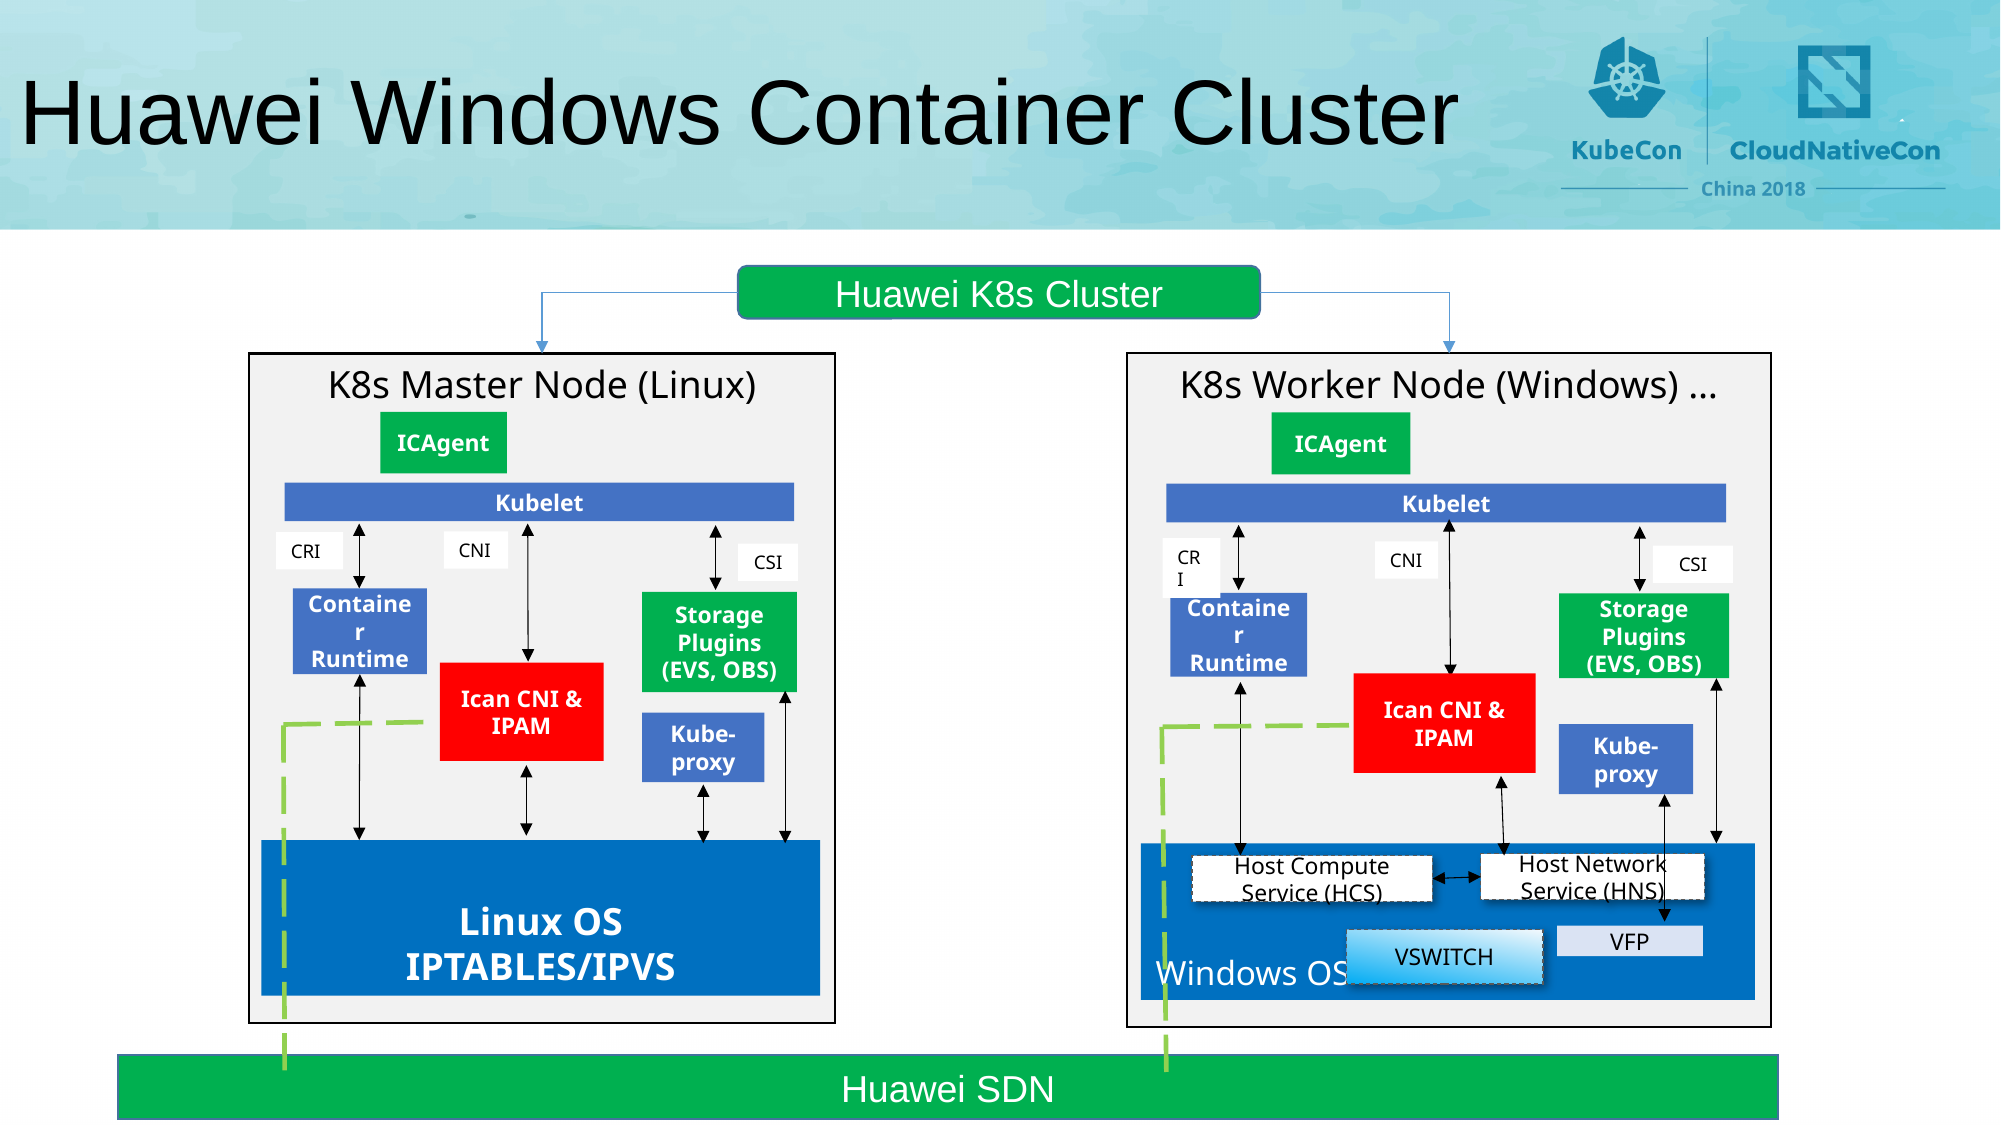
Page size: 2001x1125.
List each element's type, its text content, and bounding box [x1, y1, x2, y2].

title Huawei Windows Container Cluster [4, 5, 1730, 226]
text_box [1127, 353, 1772, 1079]
text_box Huawei K8s Cluster [736, 264, 1262, 320]
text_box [541, 292, 738, 354]
text_box Huawei SDN [117, 1054, 1779, 1120]
picture [0, 0, 2001, 1125]
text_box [1260, 292, 1450, 354]
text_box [249, 353, 836, 1074]
